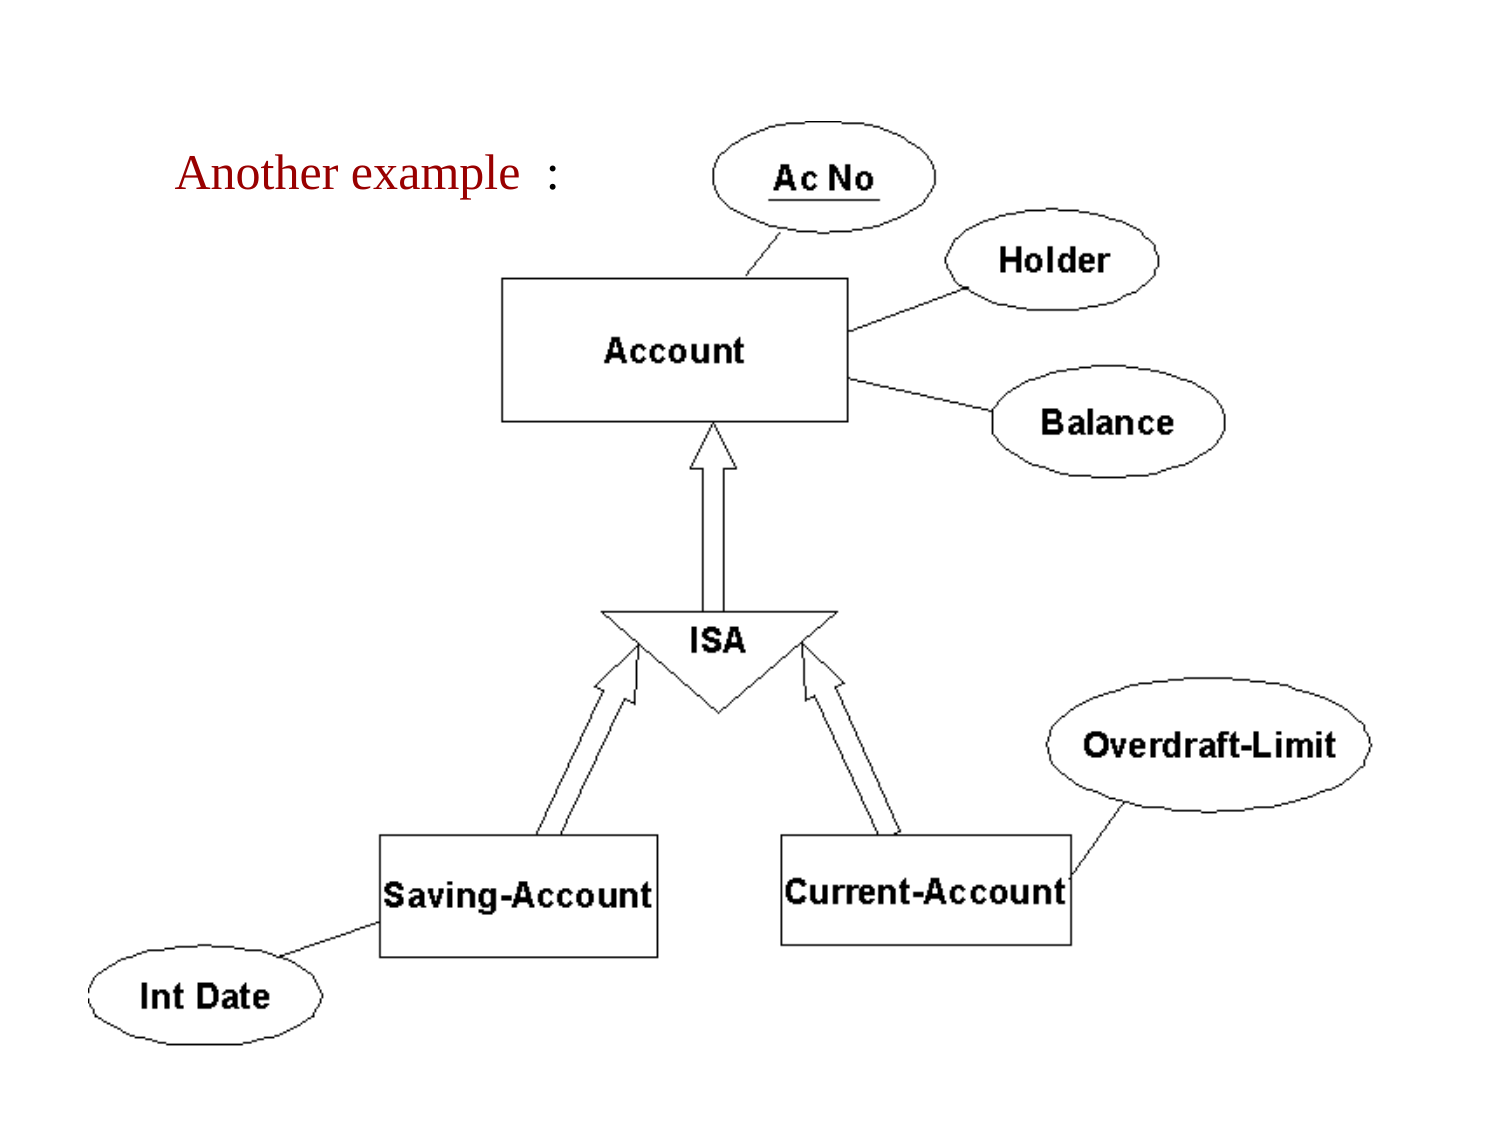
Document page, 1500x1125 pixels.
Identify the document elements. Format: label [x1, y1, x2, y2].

list [88, 120, 1377, 1052]
